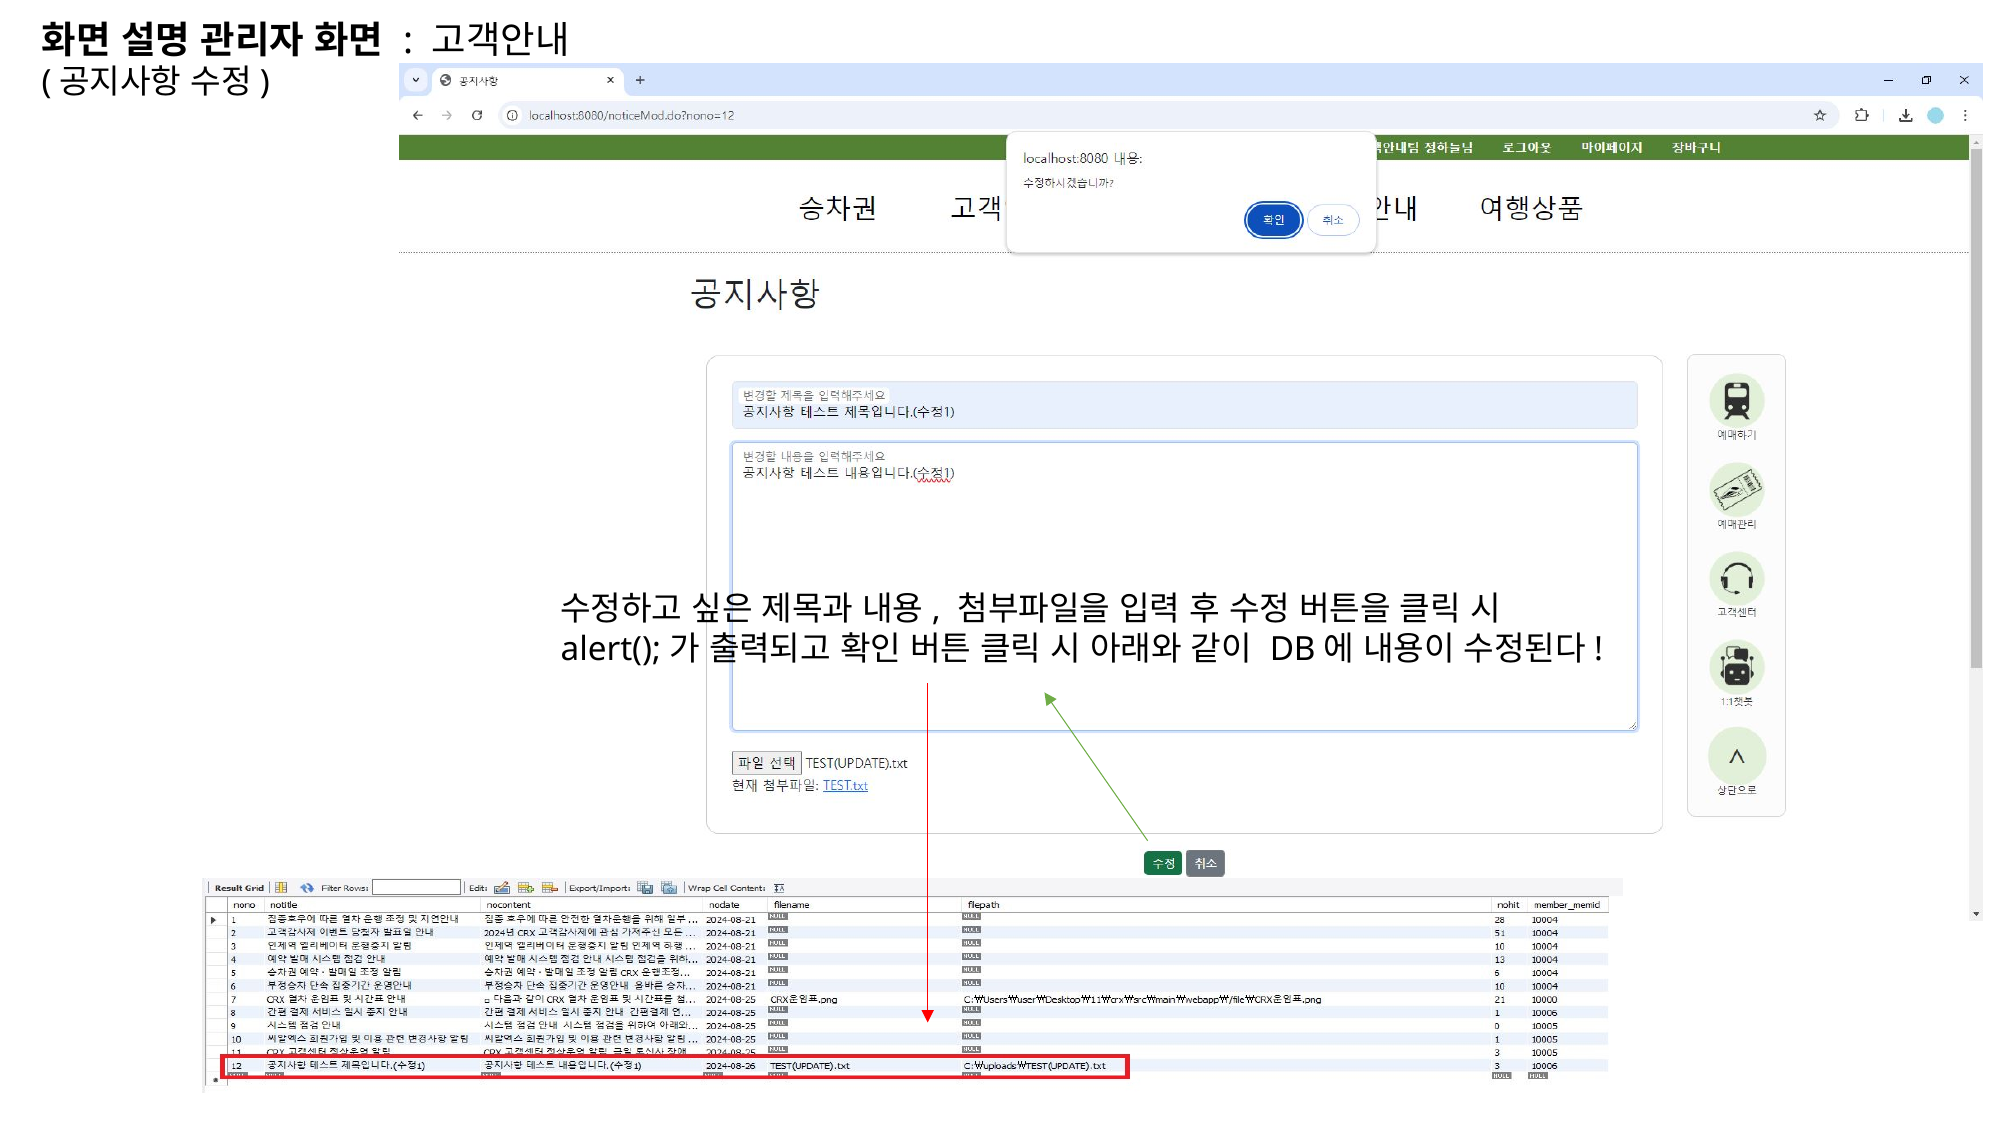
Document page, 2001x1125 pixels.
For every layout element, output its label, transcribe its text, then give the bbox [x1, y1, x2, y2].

text_box 화면 설명 관리자 화면 : 고객안내 (공지사항 수정) [26, 8, 585, 108]
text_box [1044, 692, 1148, 841]
picture [202, 63, 1983, 1093]
